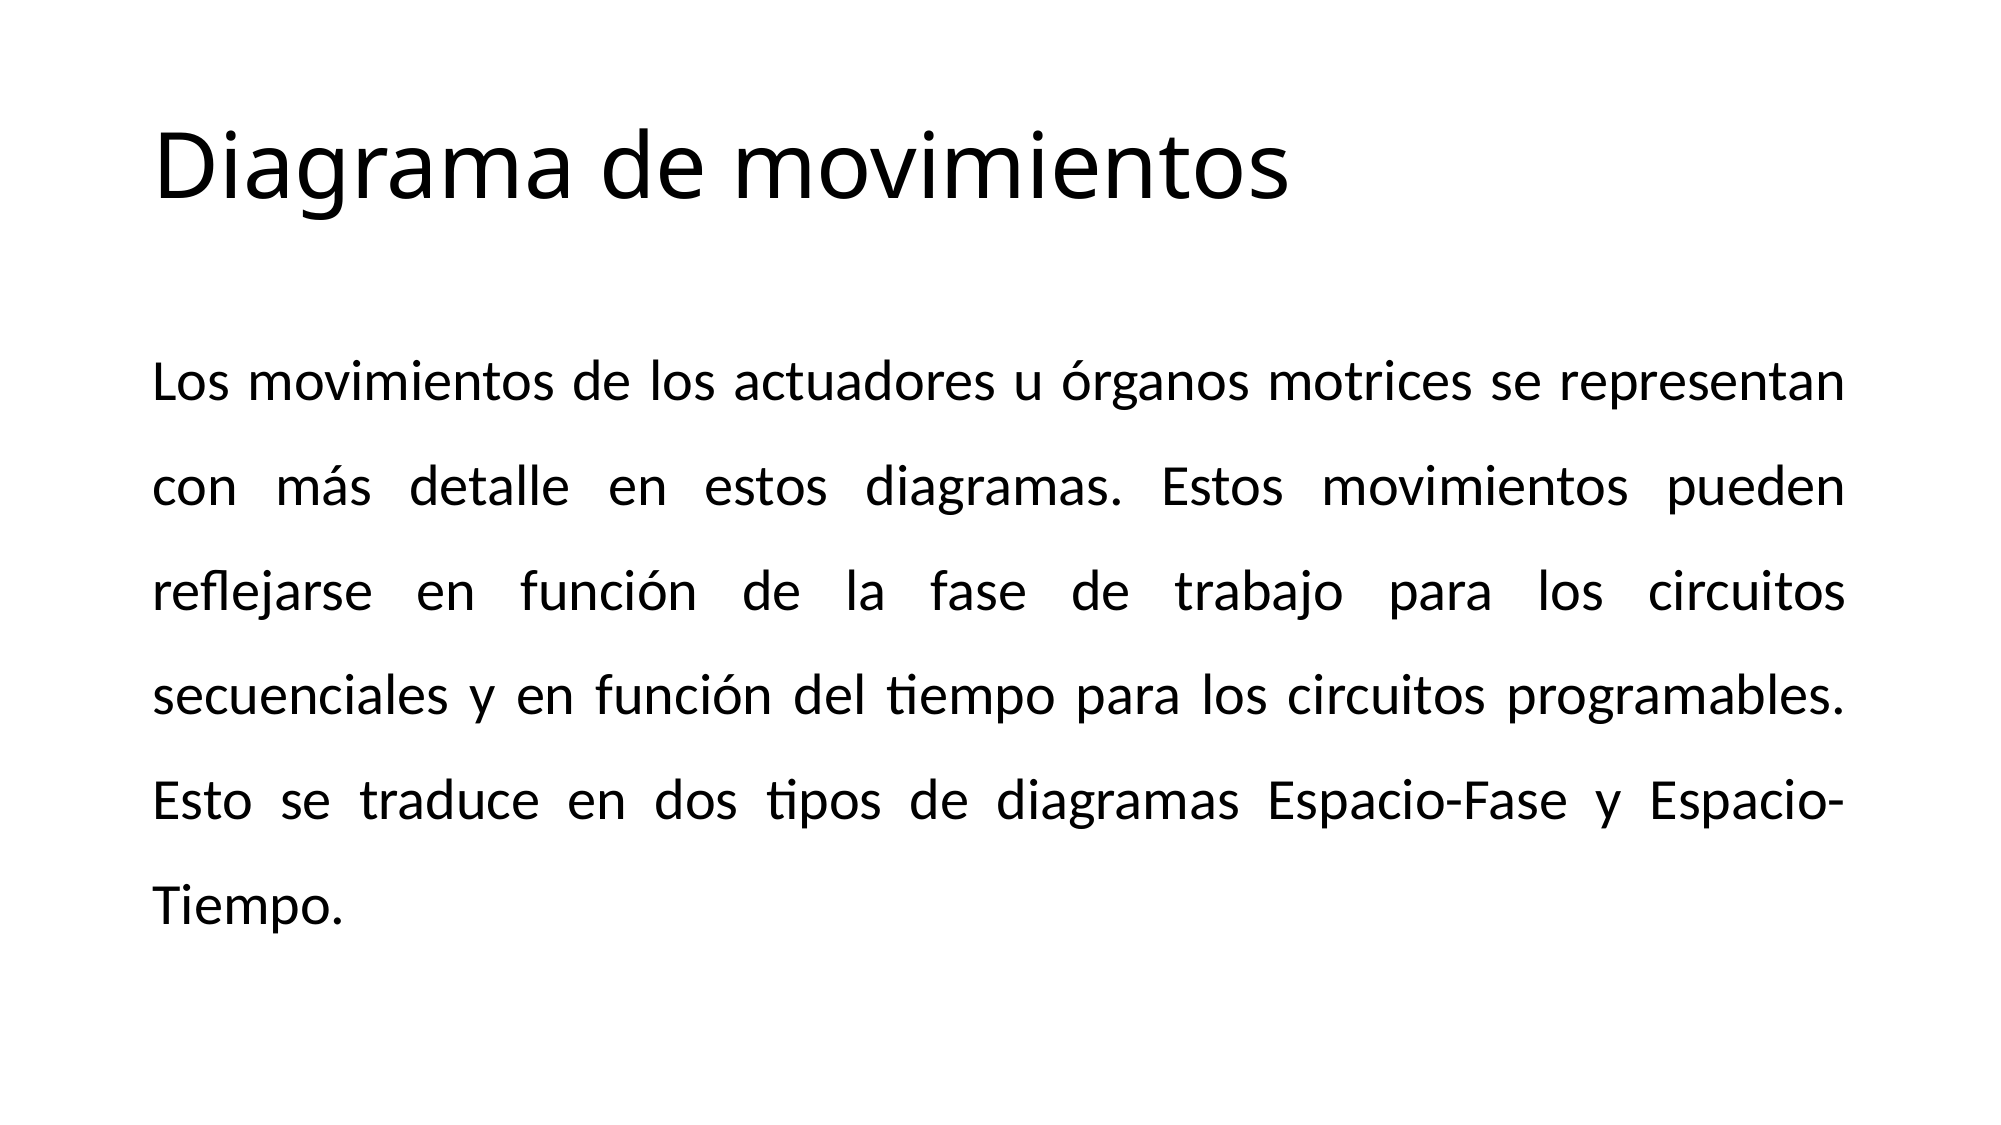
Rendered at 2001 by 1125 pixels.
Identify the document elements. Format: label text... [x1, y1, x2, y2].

list Los movimientos de los actuadores u órganos motrices se representan con más detalle en estos diagramas. Estos movimientos pueden reflejarse en función de la fase de trabajo para los circuitos secuenciales y en función del tiempo para los circuitos programables. Esto se traduce en dos tipos de diagramas Espacio-Fase y Espacio-Tiempo. [137, 299, 1863, 1014]
title Diagrama de movimientos [137, 59, 1863, 278]
